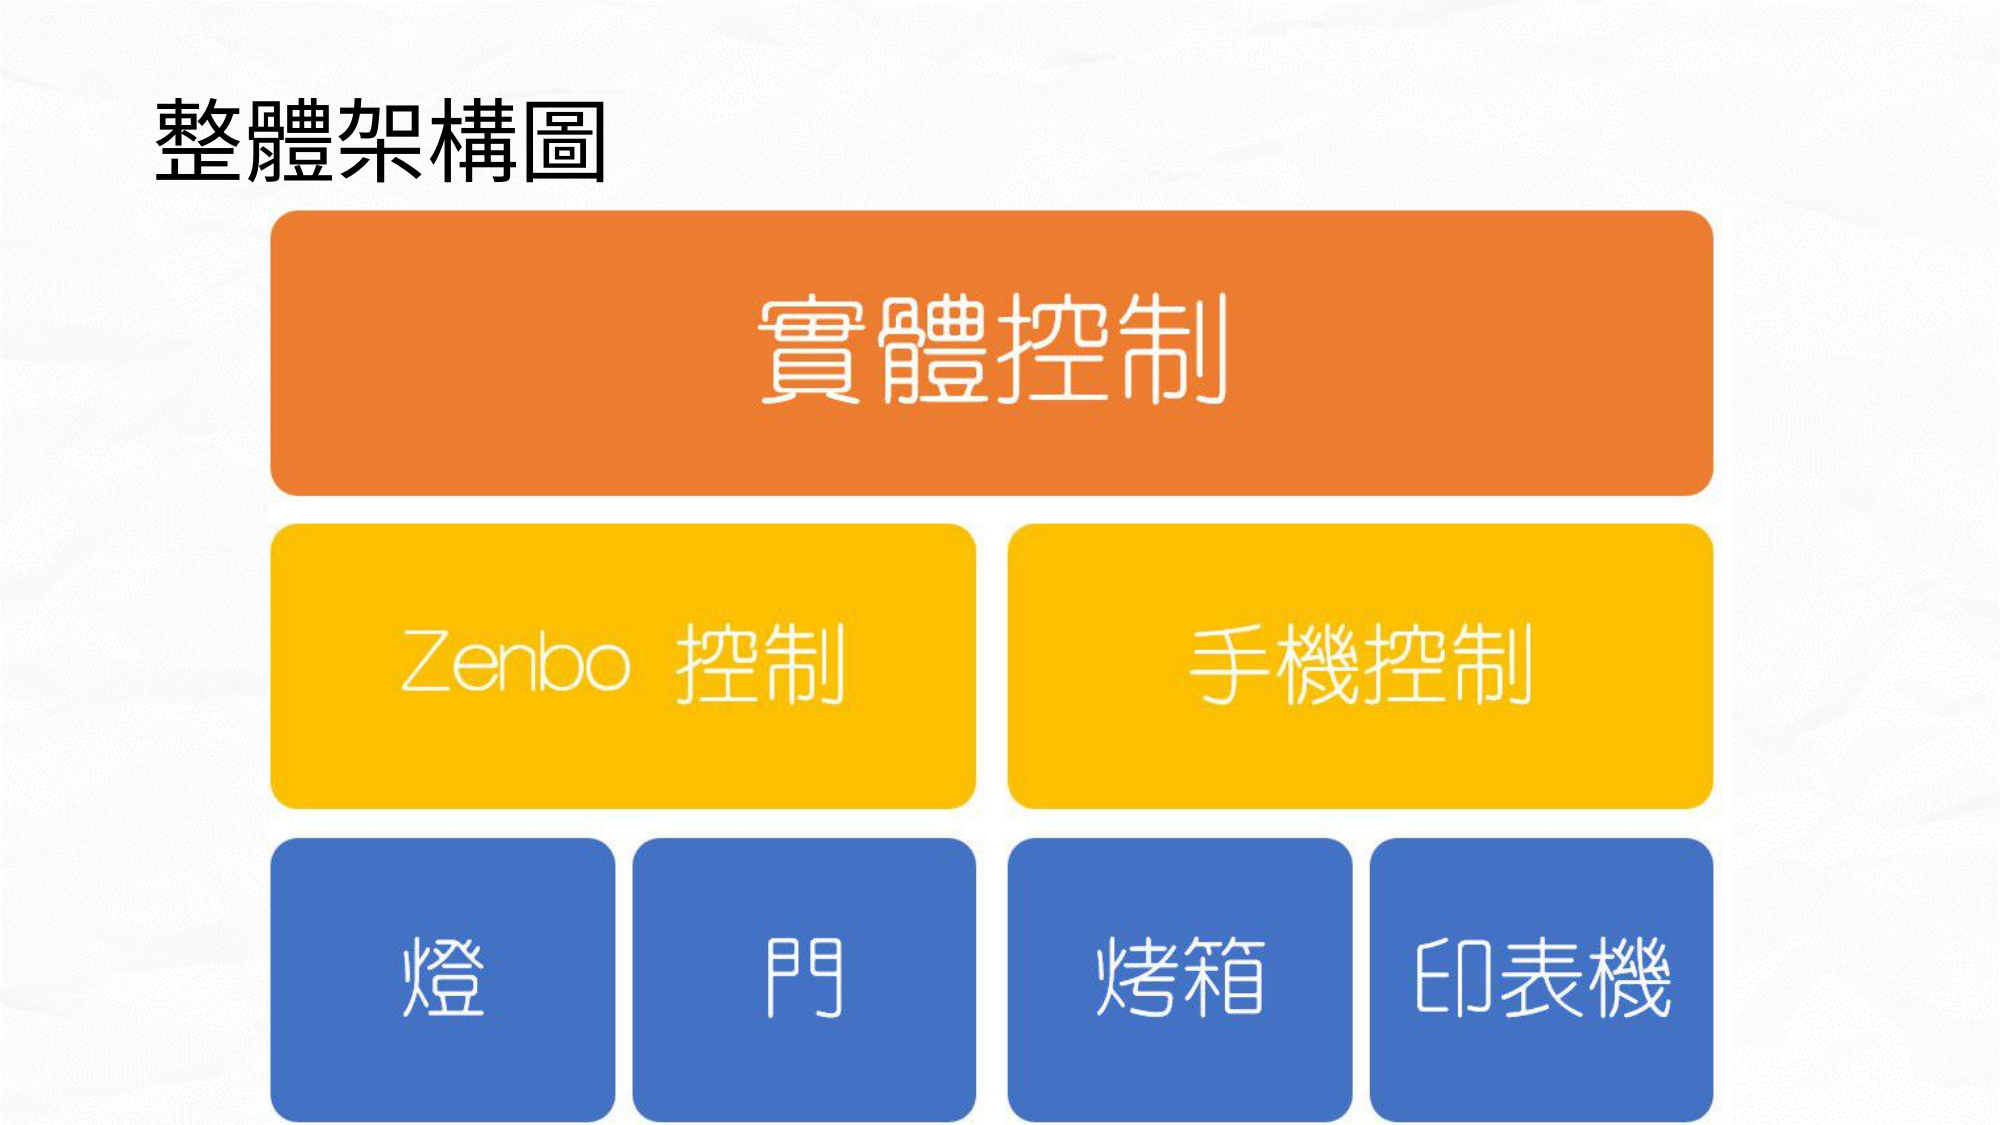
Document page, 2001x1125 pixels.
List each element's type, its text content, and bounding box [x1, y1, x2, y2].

title 整體架構圖 [137, 37, 1863, 255]
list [268, 208, 1732, 1125]
